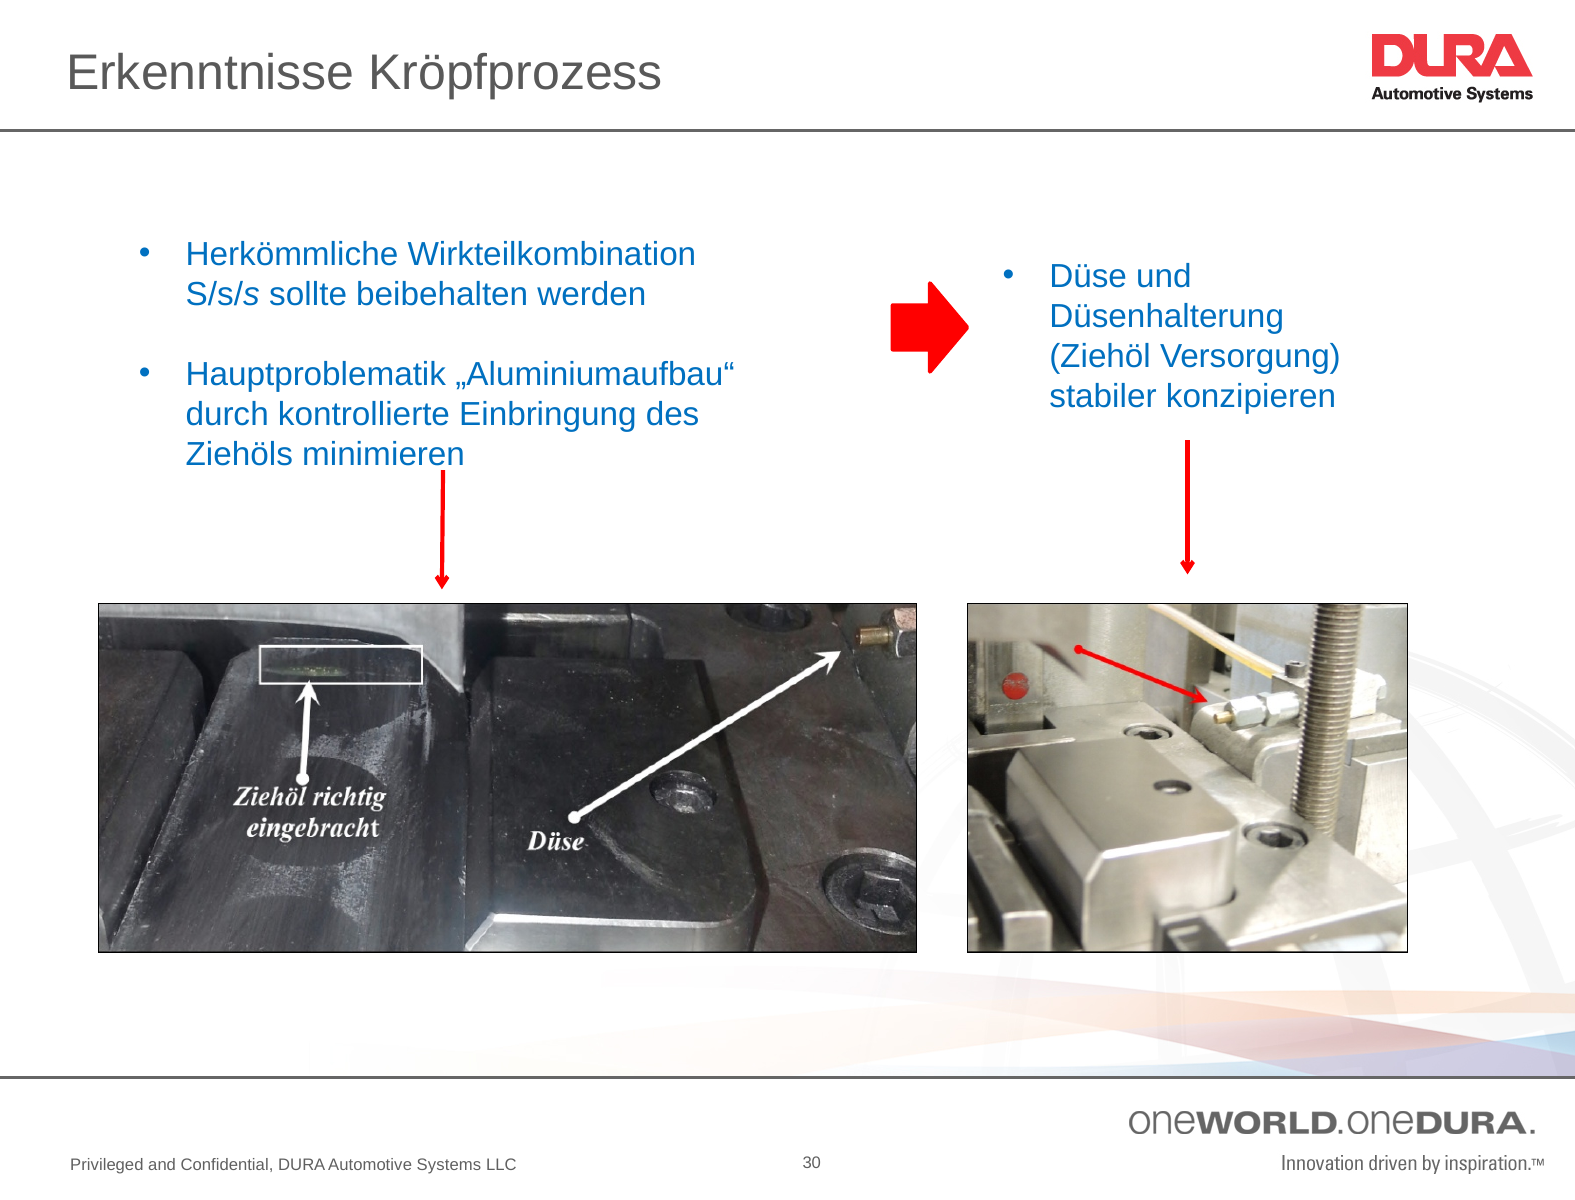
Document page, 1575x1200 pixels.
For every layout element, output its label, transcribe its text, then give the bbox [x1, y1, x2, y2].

text_box Herkömmliche Wirkteilkombination S/s/s sollte beibehalten werden Hauptproblematik „Aluminiumaufbau“ durch kontrollierte Einbringung des Ziehöls minimieren [122, 224, 793, 480]
picture [0, 0, 1575, 1200]
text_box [892, 246, 1409, 953]
text_box Erkenntnisse Kröpfprozess [50, 0, 1323, 140]
